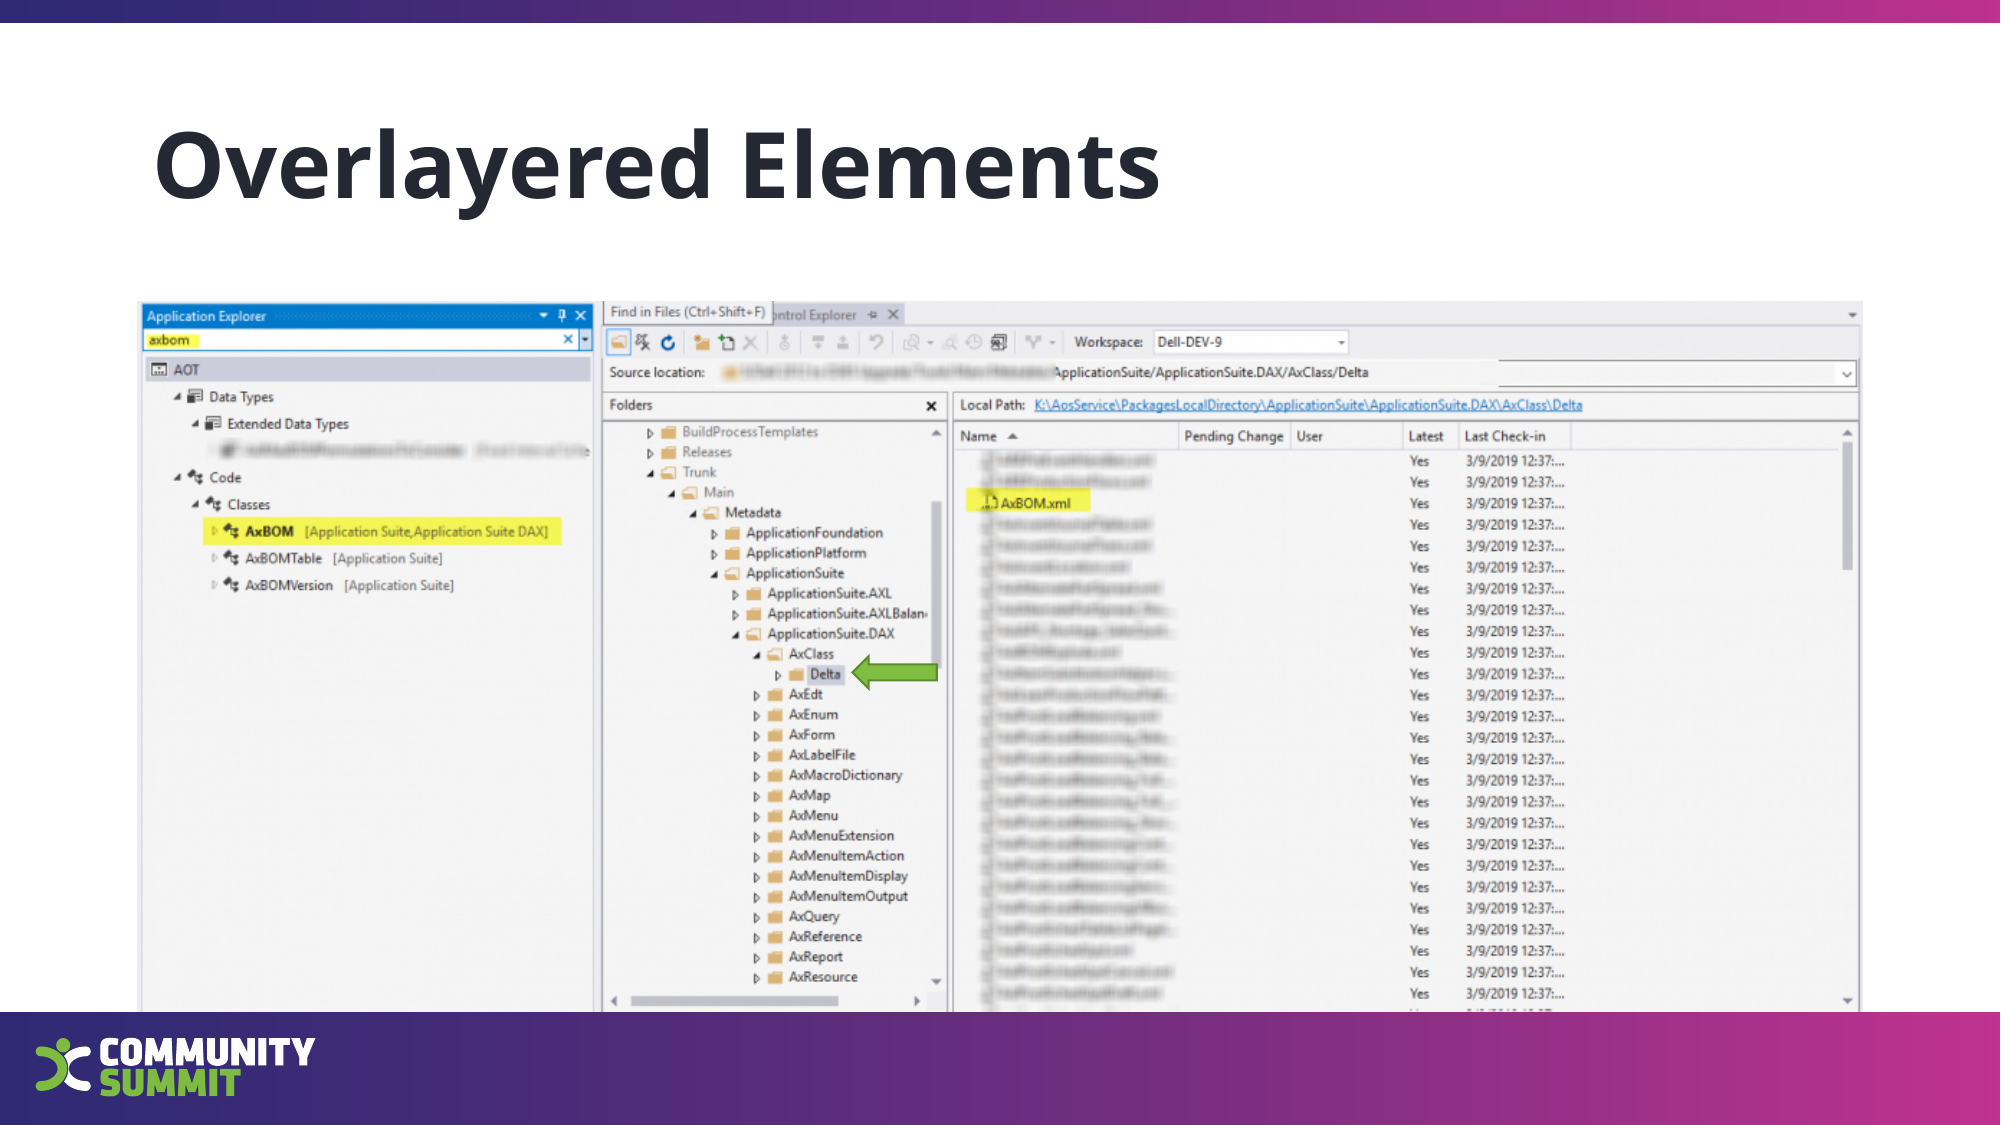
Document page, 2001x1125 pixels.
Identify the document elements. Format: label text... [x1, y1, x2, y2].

title Overlayered Elements [137, 59, 1863, 278]
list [137, 301, 1863, 1012]
picture [0, 1012, 2000, 1125]
picture [0, 0, 2000, 23]
